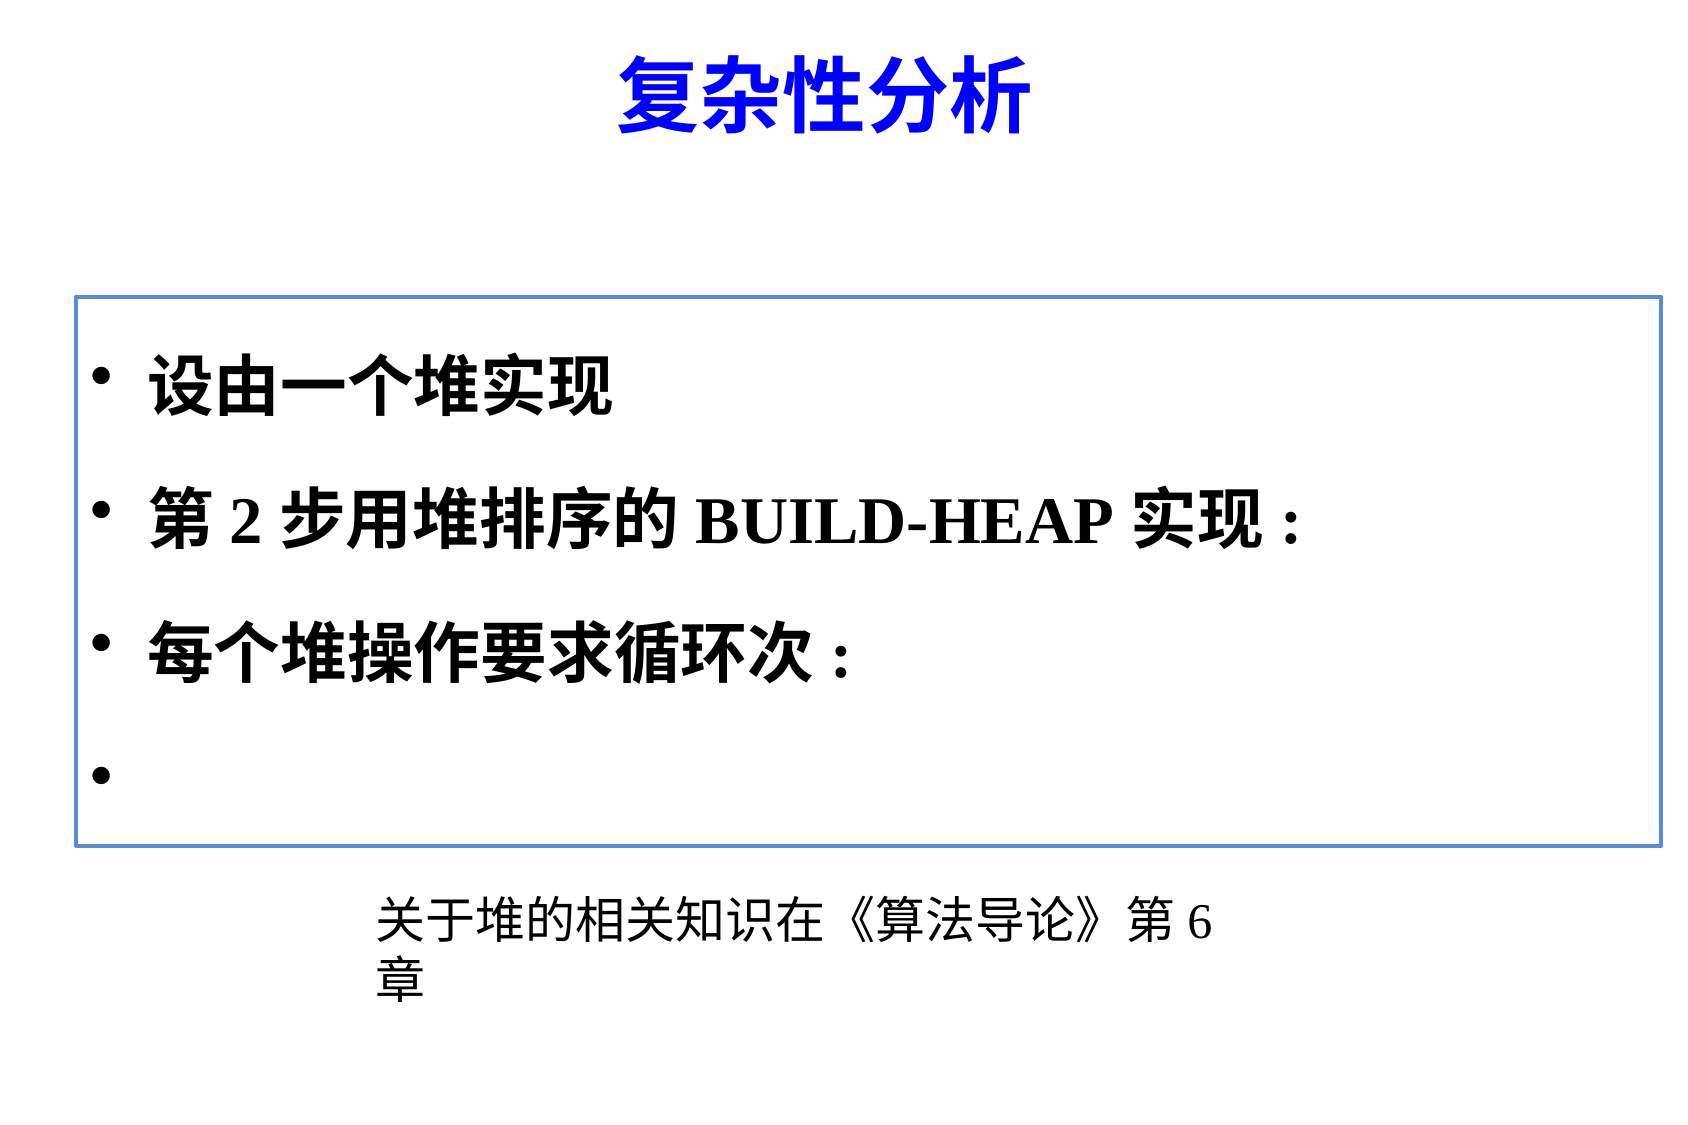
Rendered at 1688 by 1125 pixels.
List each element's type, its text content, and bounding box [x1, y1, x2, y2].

text_box 关于堆的相关知识在《算法导论》第6章 [360, 881, 1282, 1017]
text_box 复杂性分析 [595, 36, 1048, 179]
